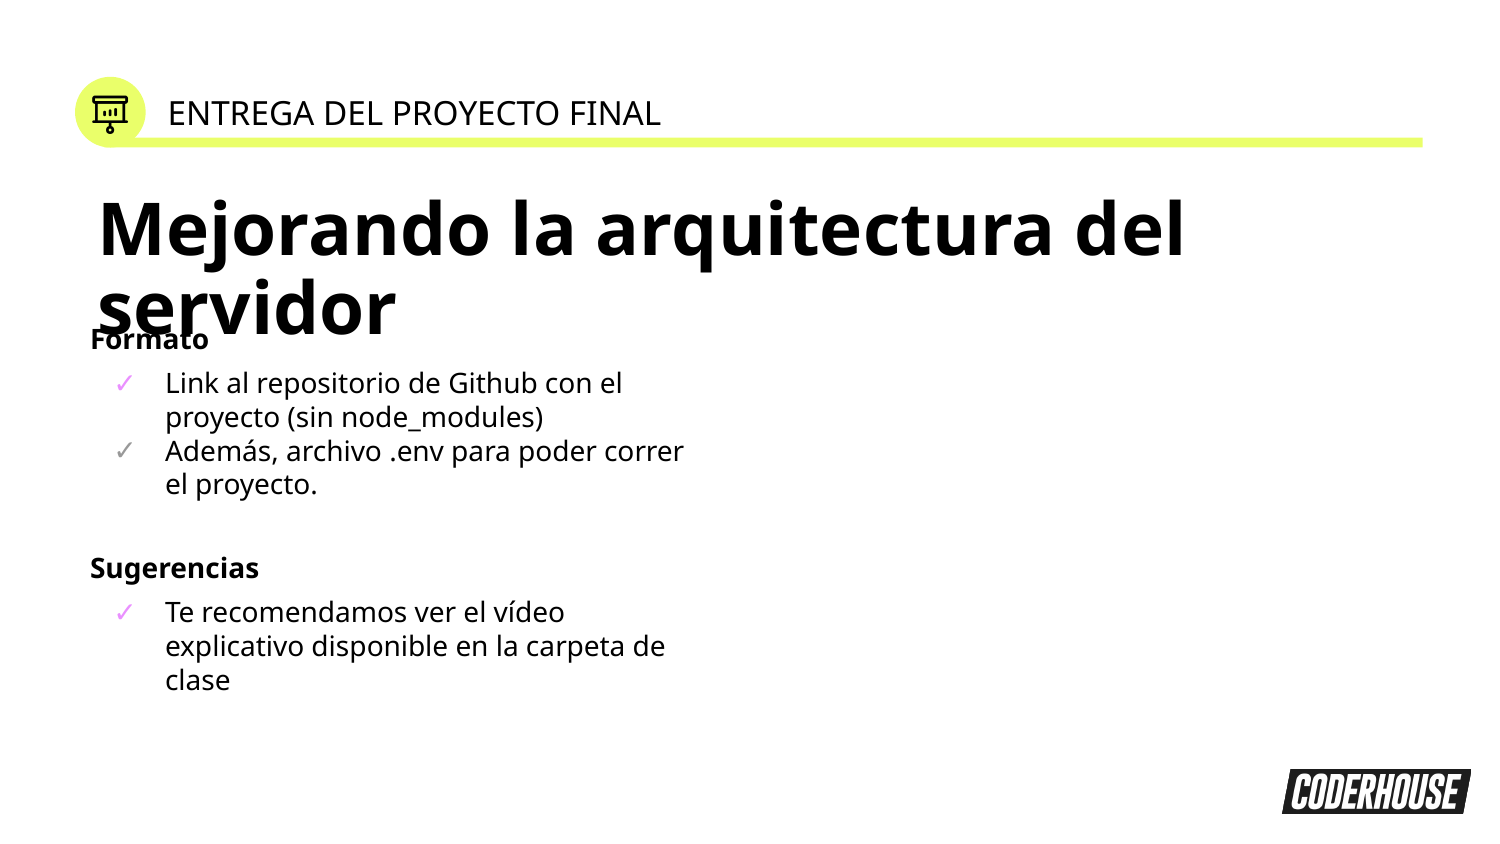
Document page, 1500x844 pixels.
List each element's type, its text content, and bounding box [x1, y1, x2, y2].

text_box Formato Link al repositorio de Github con el proyecto (sin node_modules) Además, archivo .env para poder correr el proyecto. Sugerencias Te recomendamos ver el vídeo explicativo disponible en la carpeta de clase [74, 306, 704, 711]
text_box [74, 76, 146, 148]
picture [1281, 769, 1471, 814]
text_box Mejorando la arquitectura del servidor [82, 177, 1500, 365]
text_box ENTREGA DEL PROYECTO FINAL [152, 76, 678, 137]
text_box [150, 137, 1423, 148]
